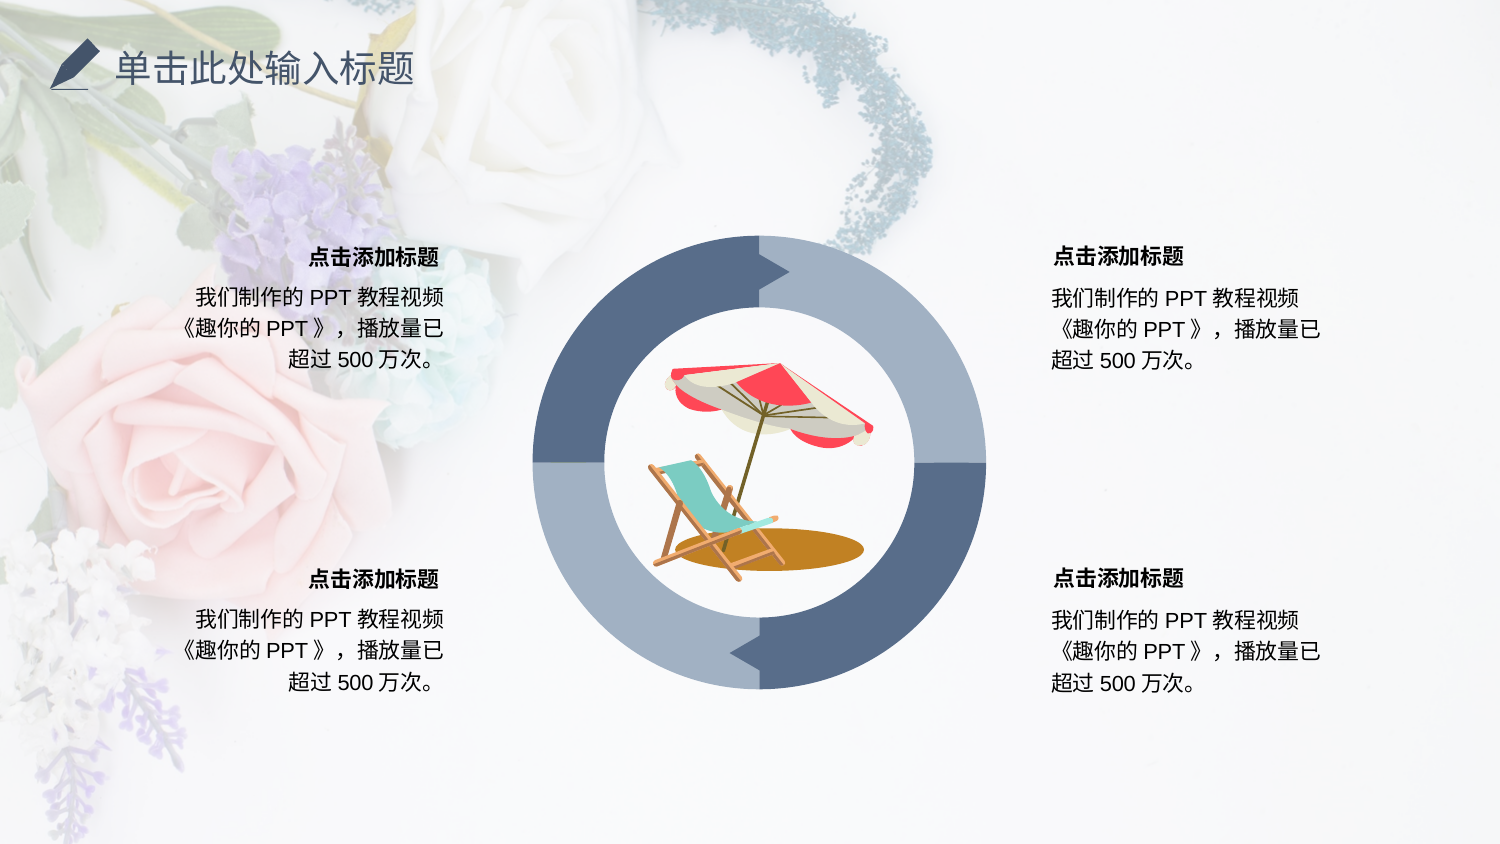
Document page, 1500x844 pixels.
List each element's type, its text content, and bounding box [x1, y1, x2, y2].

text_box [49, 38, 99, 90]
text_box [140, 235, 1355, 705]
text_box 单击此处输入标题 [99, 33, 620, 98]
text_box [0, 0, 1500, 844]
